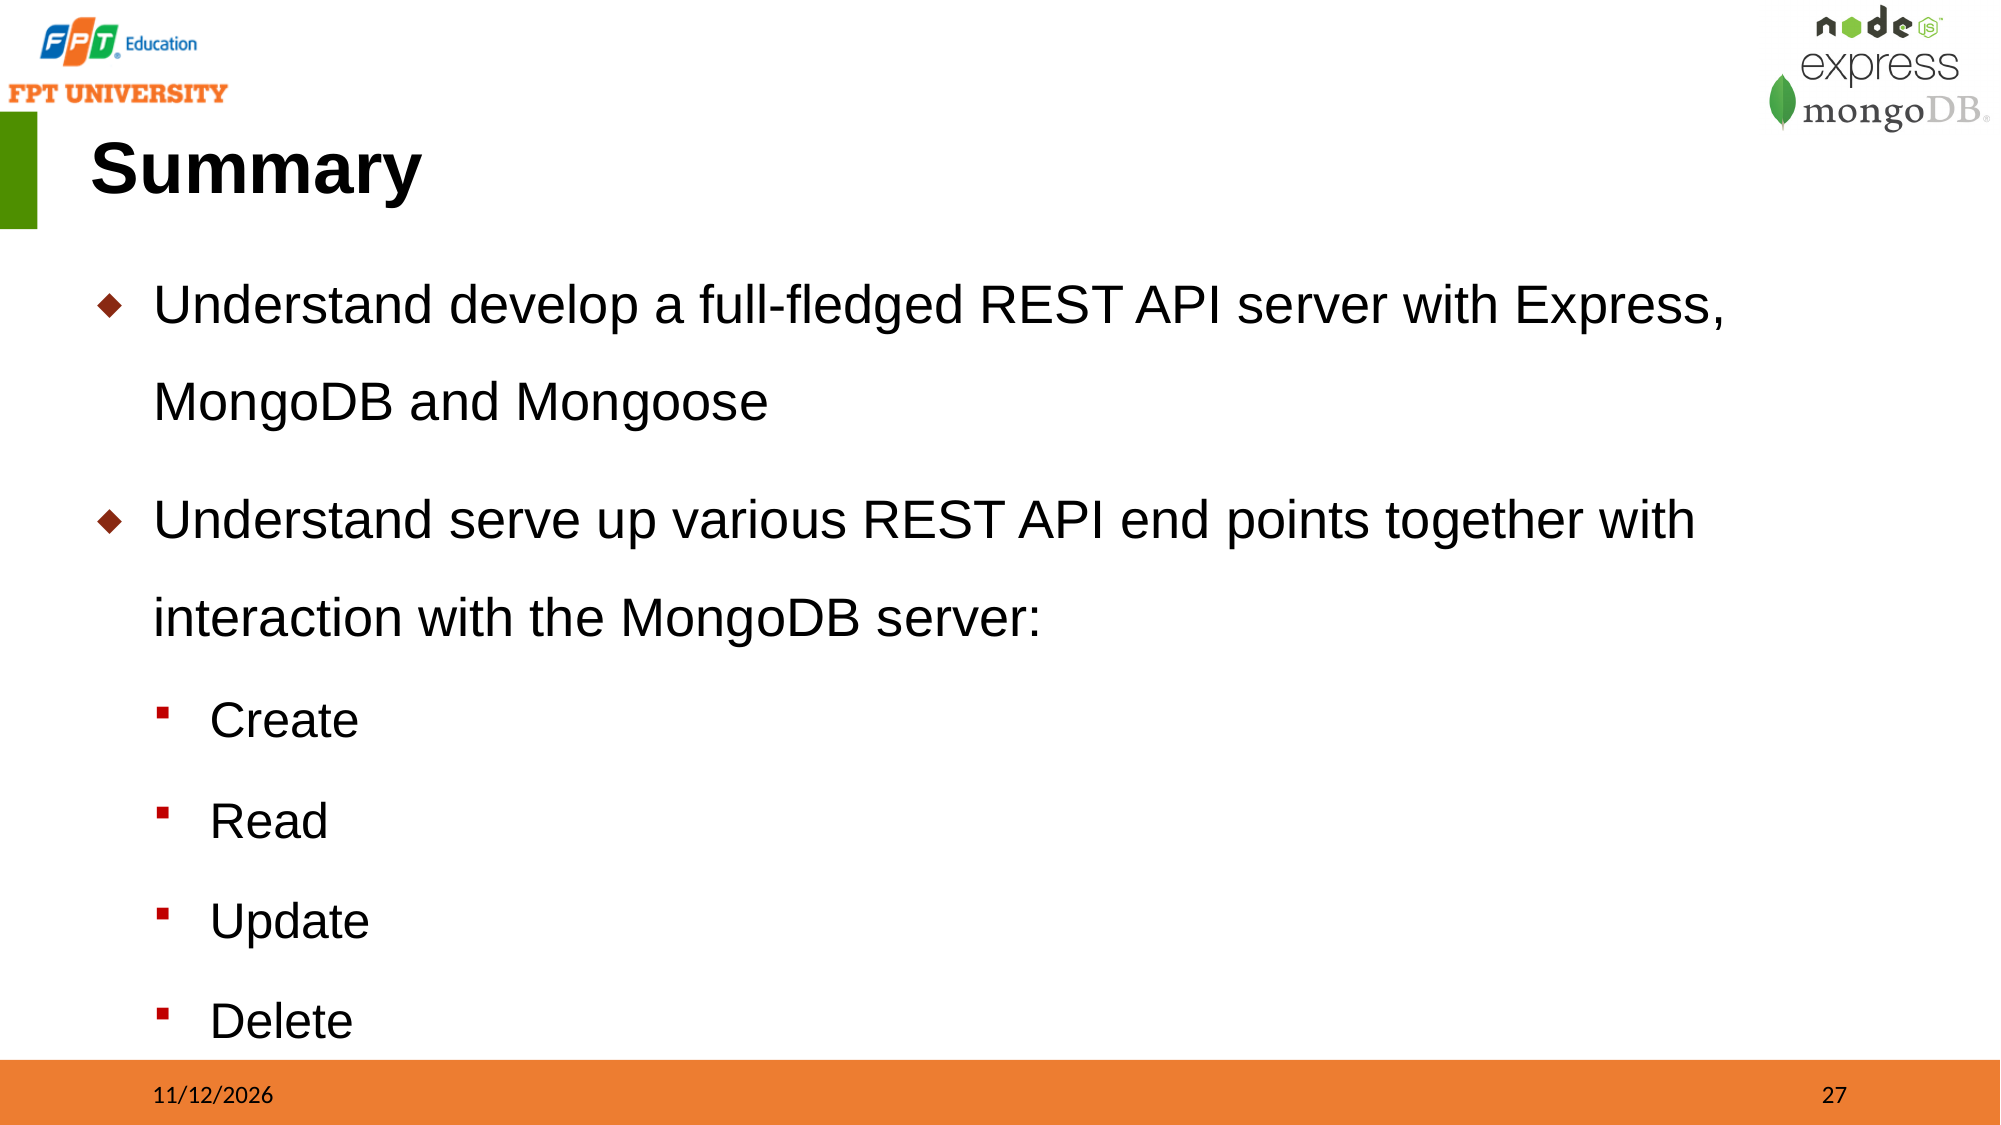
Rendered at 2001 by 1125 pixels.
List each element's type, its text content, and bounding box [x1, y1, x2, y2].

title Summary [37, 111, 1978, 230]
list Understand develop a full-fledged REST API server with Express, MongoDB and Mongoose Understand serve up various REST API end points together with interaction with the MongoDB server: Create Read Update Delete [82, 229, 1916, 1047]
picture [0, 0, 237, 111]
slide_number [137, 1063, 588, 1124]
slide_number 27 [1412, 1063, 1863, 1124]
picture [1759, 0, 2000, 135]
